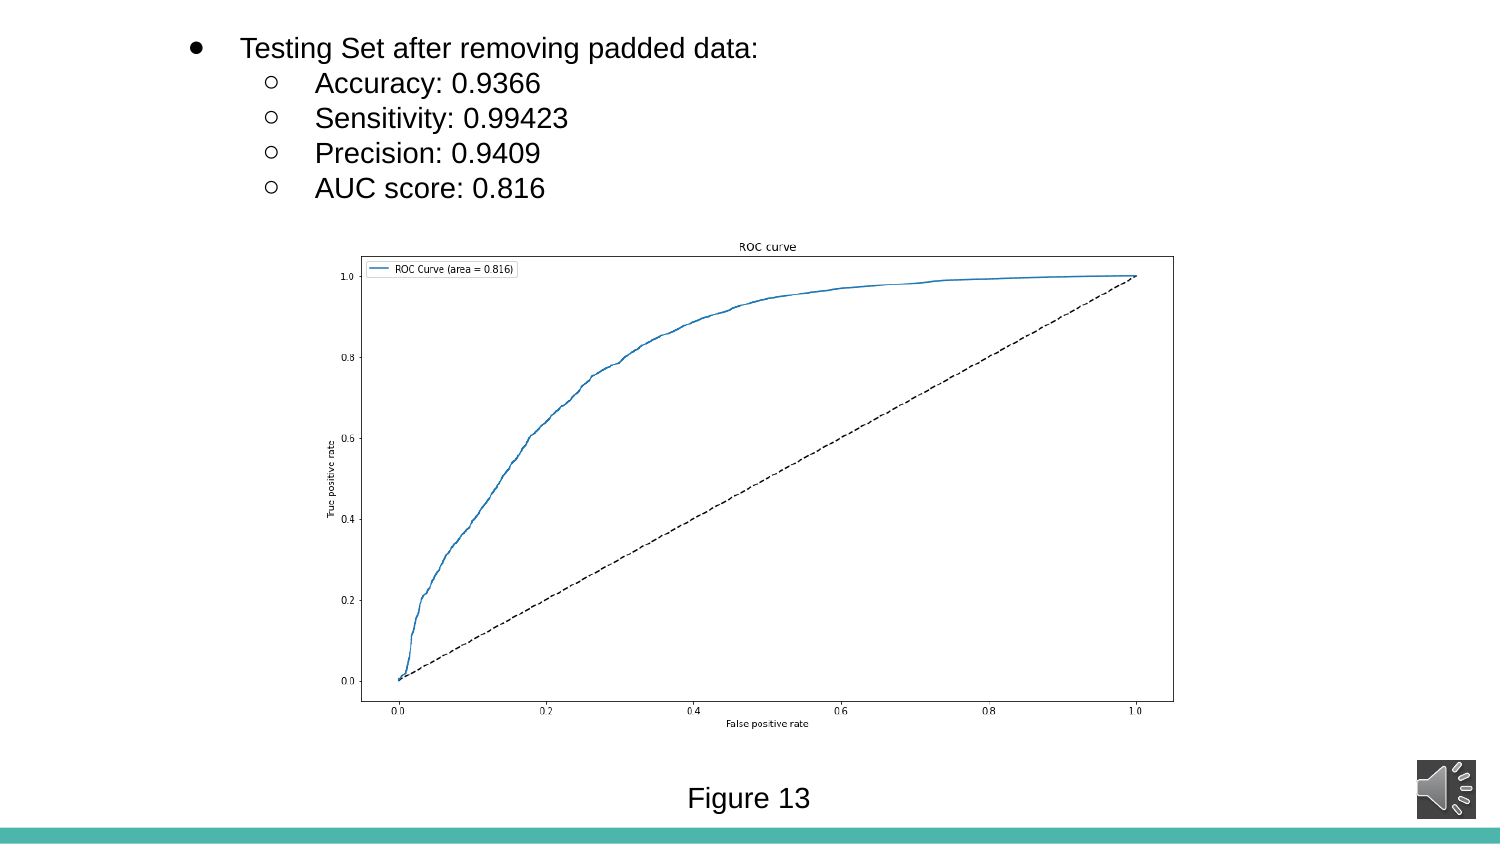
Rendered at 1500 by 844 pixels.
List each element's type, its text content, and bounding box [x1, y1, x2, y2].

text_box Testing Set after removing padded data: Accuracy: 0.9366 Sensitivity: 0.99423 Precision: 0.9409 AUC score: 0.816 [149, 14, 1219, 211]
text_box Figure 13 [672, 759, 828, 818]
picture [1415, 759, 1477, 821]
picture [321, 235, 1179, 735]
